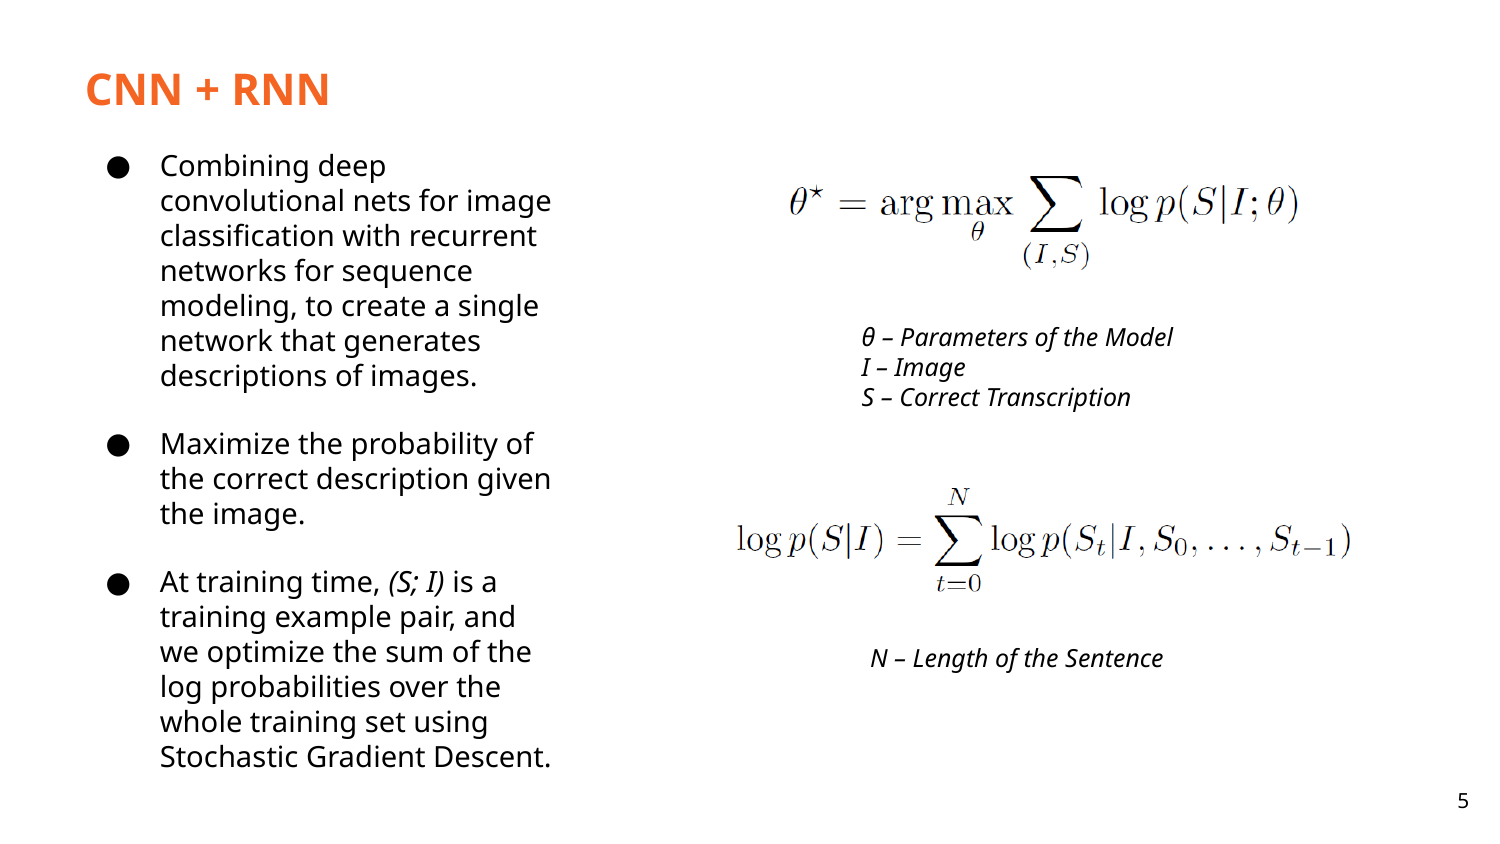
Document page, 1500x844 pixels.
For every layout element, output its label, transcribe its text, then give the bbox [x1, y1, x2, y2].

text_box N – Length of the Sentence [855, 634, 1362, 680]
text_box CNN + RNN Combining deep convolutional nets for image classification with recurrent networks for sequence modeling, to create a single network that generates descriptions of images. Maximize the probability of the correct description given the image. At training time, (S; I) is a training example pair, and we optimize the sum of the log probabilities over the whole training set using Stochastic Gradient Descent. [69, 46, 574, 803]
picture [727, 136, 1326, 280]
text_box θ – Parameters of the Model I – Image S – Correct Transcription [846, 314, 1354, 419]
picture [707, 468, 1395, 610]
slide_number 5 [1394, 769, 1484, 834]
